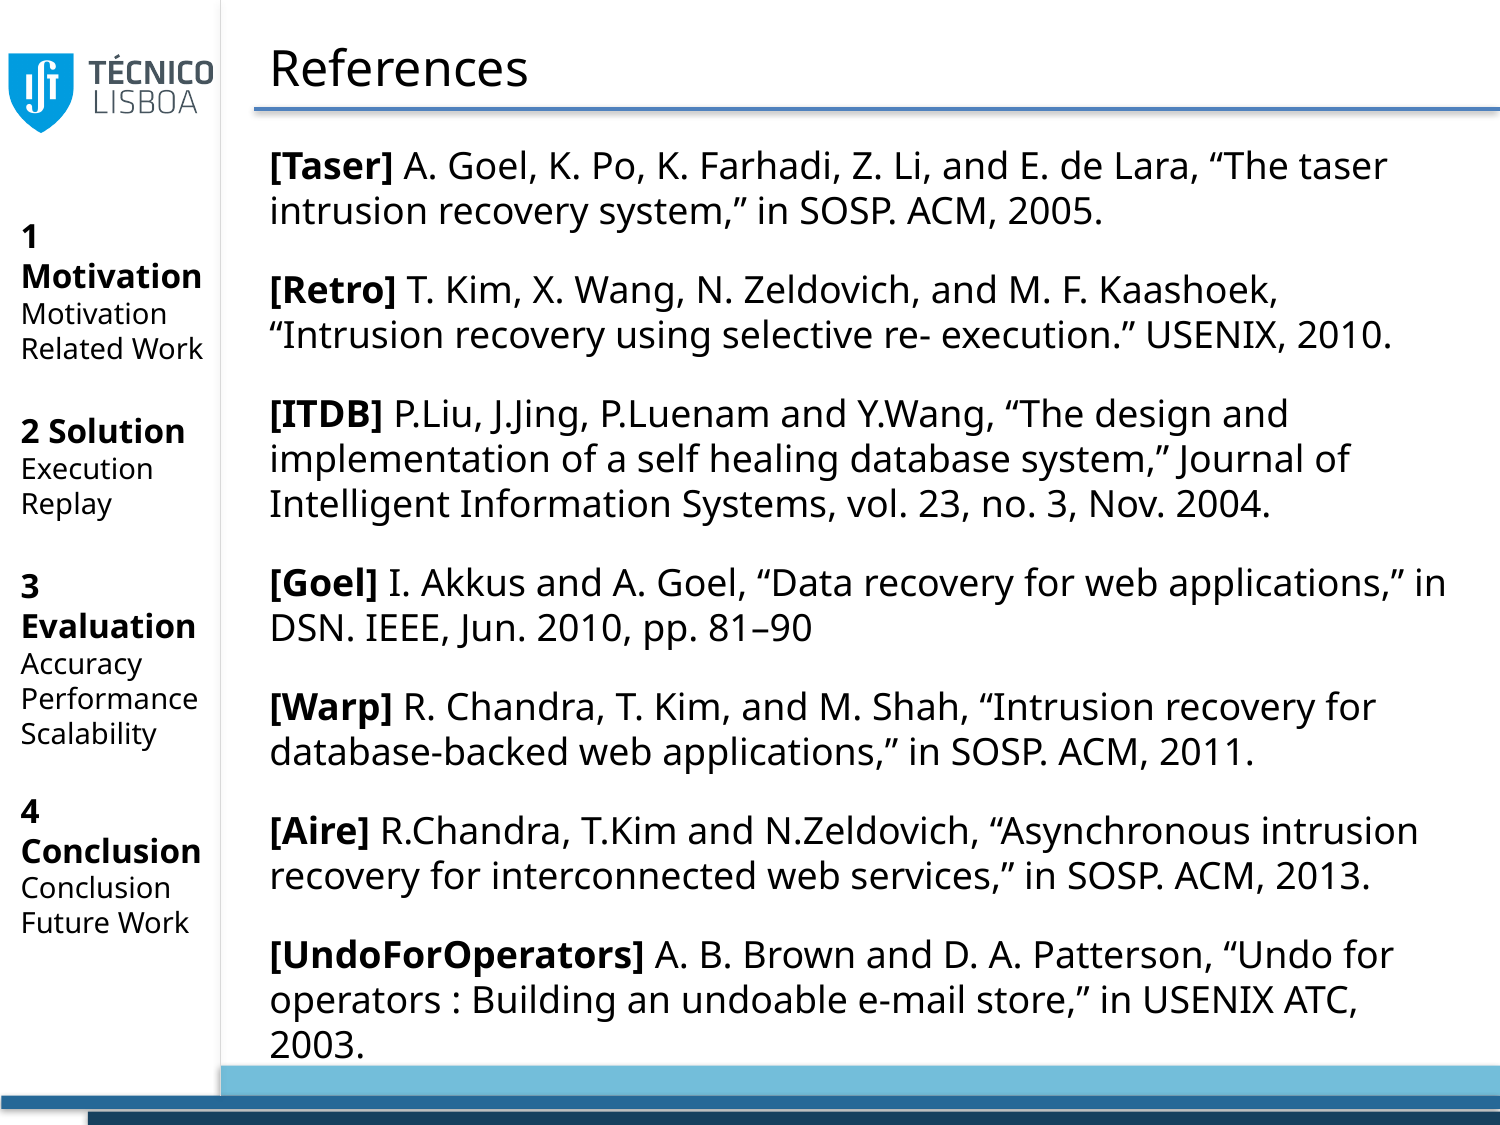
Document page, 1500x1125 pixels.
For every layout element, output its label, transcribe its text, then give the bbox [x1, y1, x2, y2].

text_box 1 Motivation Motivation Related Work 2 Solution Execution Replay 3 Evaluation Accuracy Performance Scalability 4 Conclusion Conclusion Future Work [5, 208, 225, 982]
list [Taser] A. Goel, K. Po, K. Farhadi, Z. Li, and E. de Lara, “The taser intrusion recovery system,” in SOSP. ACM, 2005. [Retro] T. Kim, X. Wang, N. Zeldovich, and M. F. Kaashoek, “Intrusion recovery using selective re- execution.” USENIX, 2010. [ITDB] P.Liu, J.Jing, P.Luenam and Y.Wang, “The design and implementation of a self healing database system,” Journal of Intelligent Information Systems, vol. 23, no. 3, Nov. 2004. [Goel] I. Akkus and A. Goel, “Data recovery for web applications,” in DSN. IEEE, Jun. 2010, pp. 81–90 [Warp] R. Chandra, T. Kim, and M. Shah, “Intrusion recovery for database-backed web applications,” in SOSP. ACM, 2011. [Aire] R.Chandra, T.Kim and N.Zeldovich, “Asynchronous intrusion recovery for interconnected web services,” in SOSP. ACM, 2013. [UndoForOperators] A. B. Brown and D. A. Patterson, “Undo for operators : Building an undoable e-mail store,” in USENIX ATC, 2003. [254, 134, 1472, 1043]
title References [254, 33, 964, 100]
picture [7, 52, 215, 135]
